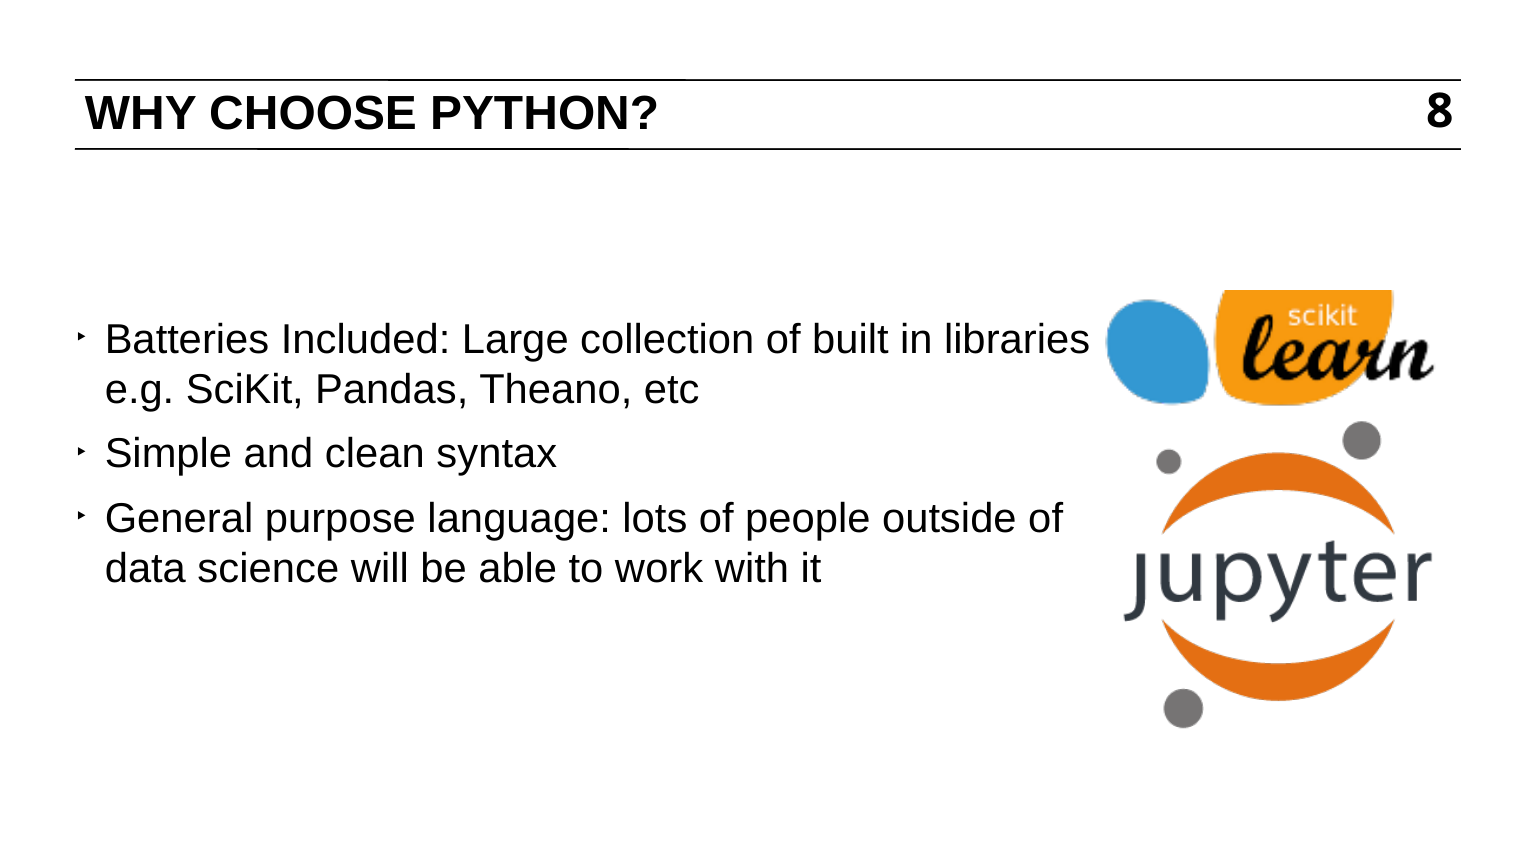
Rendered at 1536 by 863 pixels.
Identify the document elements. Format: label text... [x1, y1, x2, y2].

title WHY CHOOSE PYTHON? [76, 82, 1369, 251]
picture [1104, 290, 1439, 412]
text_box Batteries Included: Large collection of built in libraries e.g. SciKit, Pandas, Theano, etc Simple and clean syntax General purpose language: lots of people outside of data science will be able to work with it [76, 311, 1127, 591]
picture [1089, 416, 1454, 735]
slide_number 8 [1424, 83, 1456, 142]
